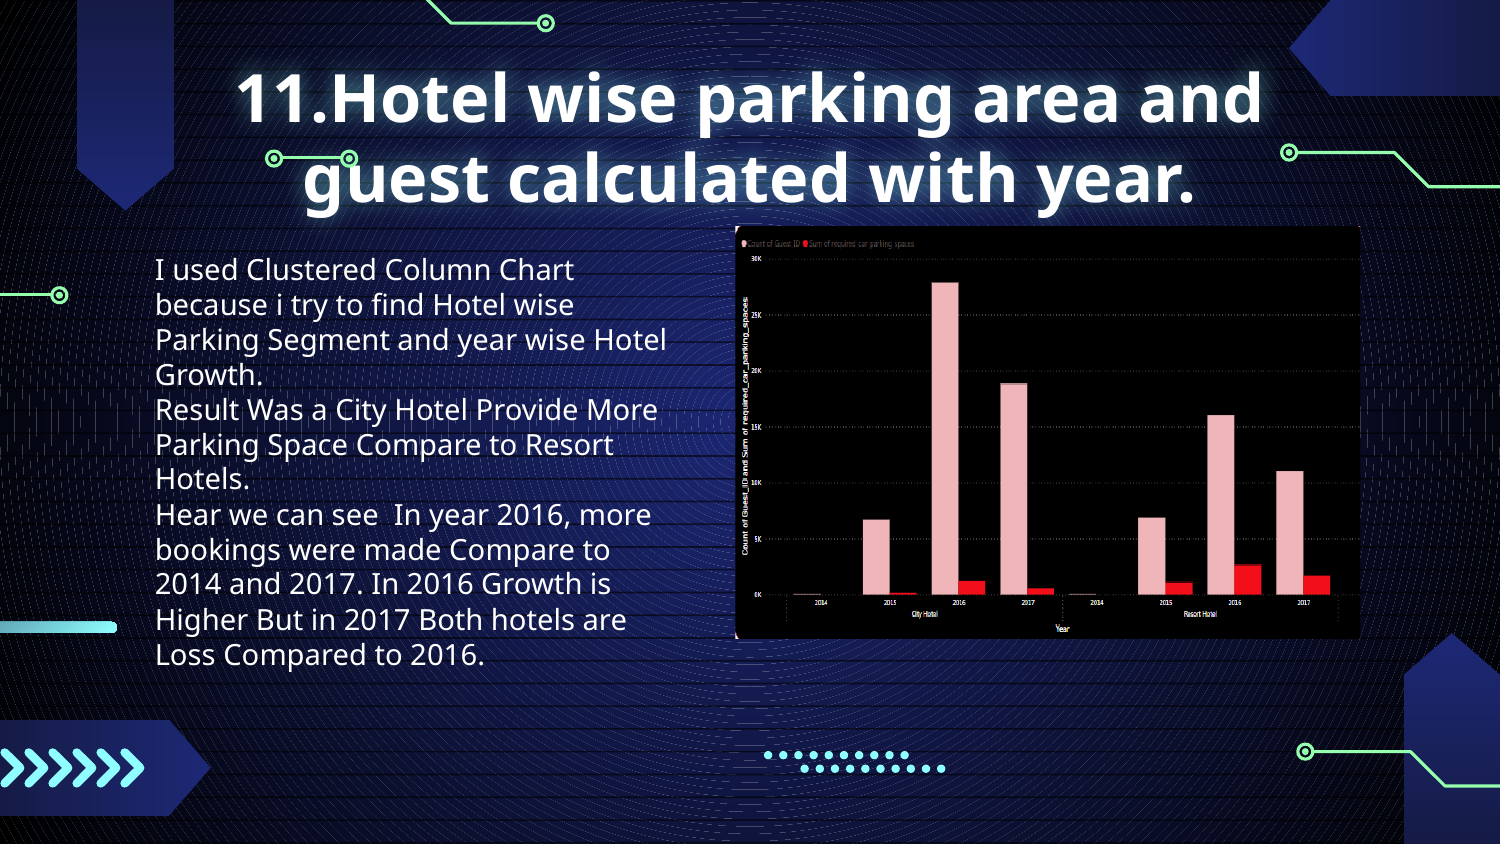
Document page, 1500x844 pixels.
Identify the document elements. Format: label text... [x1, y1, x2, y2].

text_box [1281, 144, 1500, 195]
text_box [763, 750, 946, 774]
picture [735, 225, 1361, 640]
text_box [303, 113, 321, 205]
title 11.Hotel wise parking area and guest calculated with year. [116, 88, 1383, 183]
text_box I used Clustered Column Chart because i try to find Hotel wise Parking Segment and year wise Hotel Growth. Result Was a City Hotel Provide More Parking Space Compare to Resort Hotels. Hear we can see In year 2016, more bookings were made Compare to 2014 and 2017. In 2016 Growth is Higher But in 2017 Both hotels are Loss Compared to 2016. [139, 236, 692, 649]
